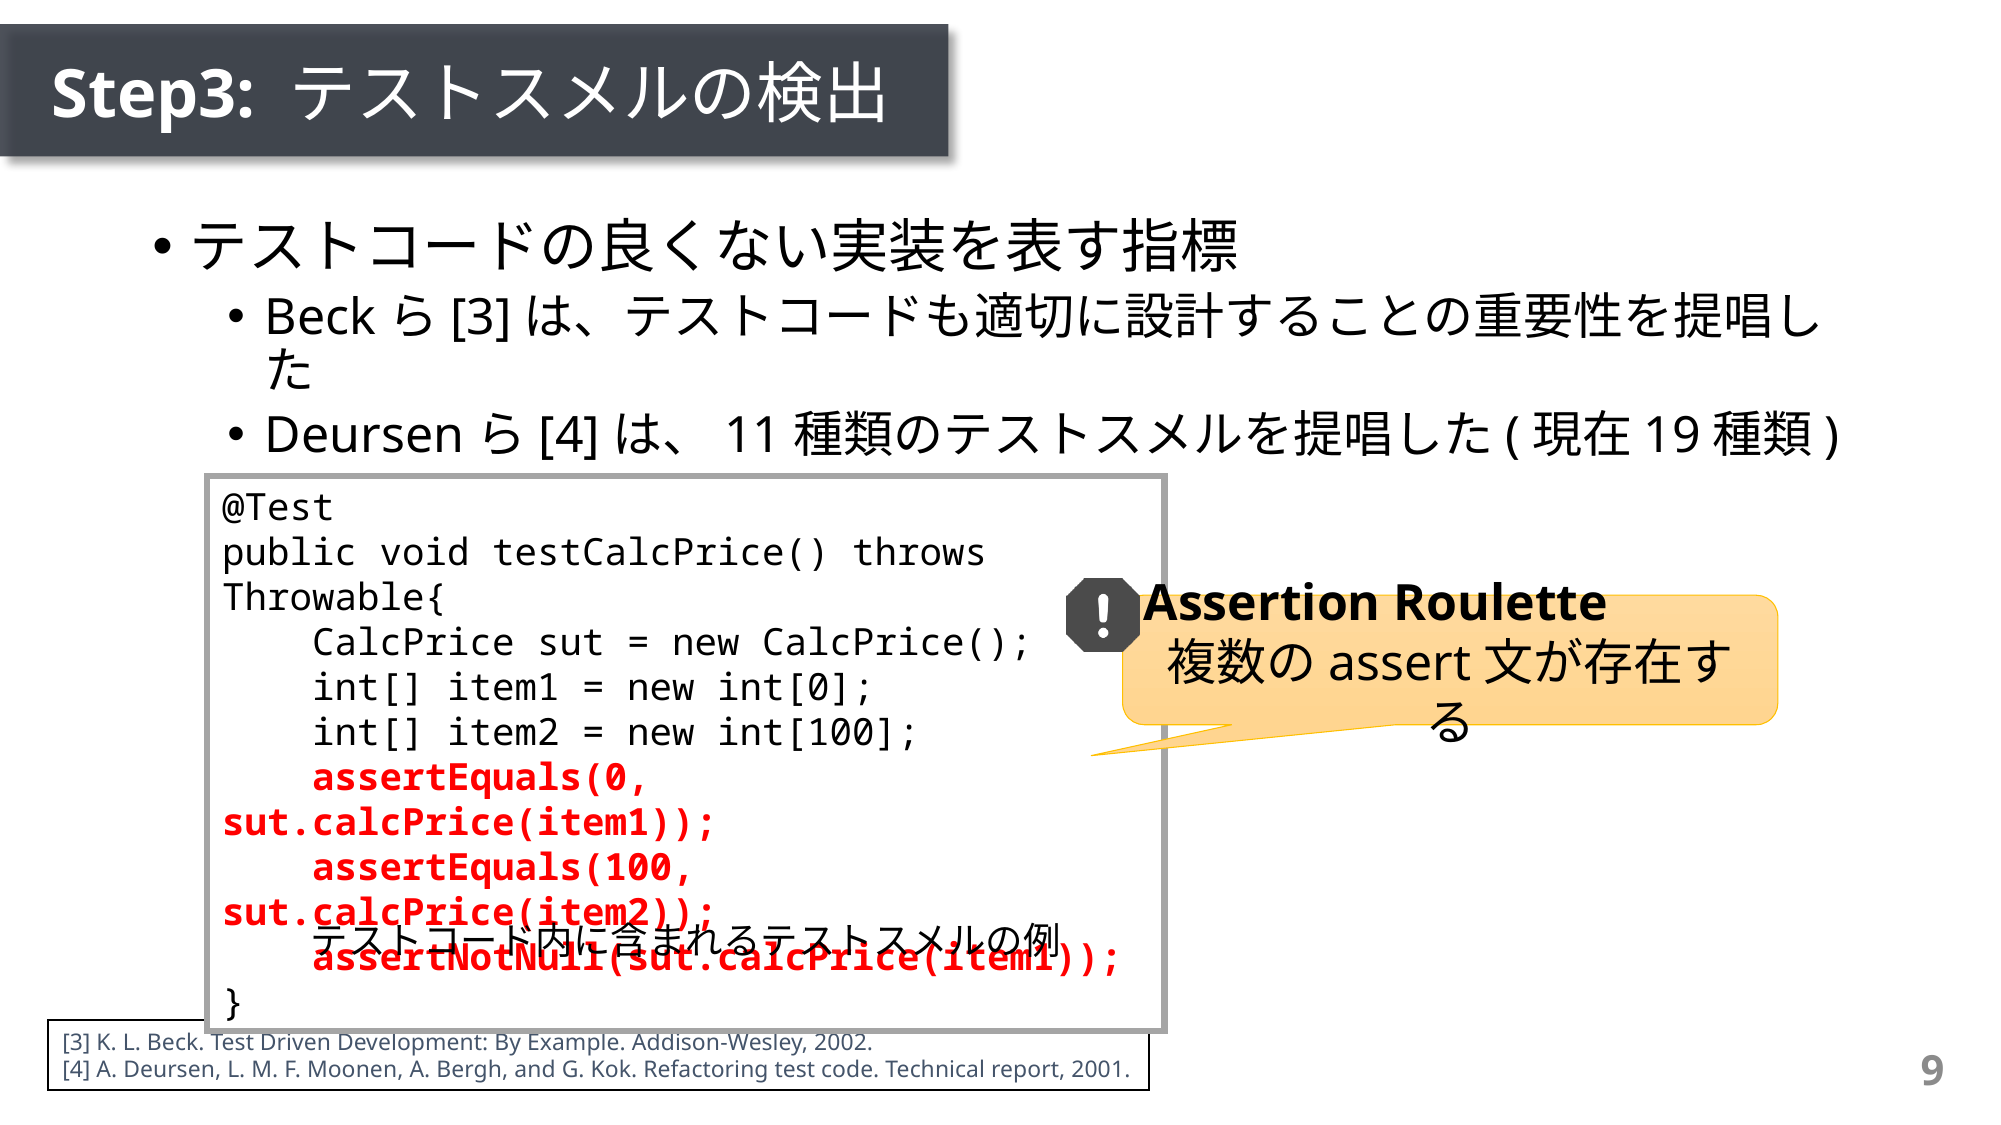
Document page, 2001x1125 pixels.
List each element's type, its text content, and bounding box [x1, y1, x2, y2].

title Step3: テストスメルの検出 [36, 36, 957, 156]
text_box Assertion Roulette 複数のassert文が存在する [1090, 594, 1779, 757]
picture [1066, 578, 1140, 652]
list テストコードの良くない実装を表す指標 Beckら[3]は、テストコードも適切に設計することの重要性を提唱した Deursenら[4]は、11種類のテストスメルを提唱した(現在19種類) [137, 210, 1879, 427]
text_box [3] K. L. Beck. Test Driven Development: By Example. Addison-Wesley, 2002. [4] A. Deursen, L. M. F. Moonen, A. Bergh, and G. Kok. Refactoring test code. Technical report, 2001. [47, 1019, 1150, 1091]
text_box @Test public void testCalcPrice() throws Throwable{ CalcPrice sut = new CalcPrice(); int[] item1 = new int[0]; int[] item2 = new int[100]; assertEquals(0, sut.calcPrice(item1)); assertEquals(100, sut.calcPrice(item2)); assertNotNull(sut.calcPrice(item1)); } [206, 475, 1165, 1032]
text_box テストコード内に含まれるテストスメルの例 [285, 910, 1086, 970]
